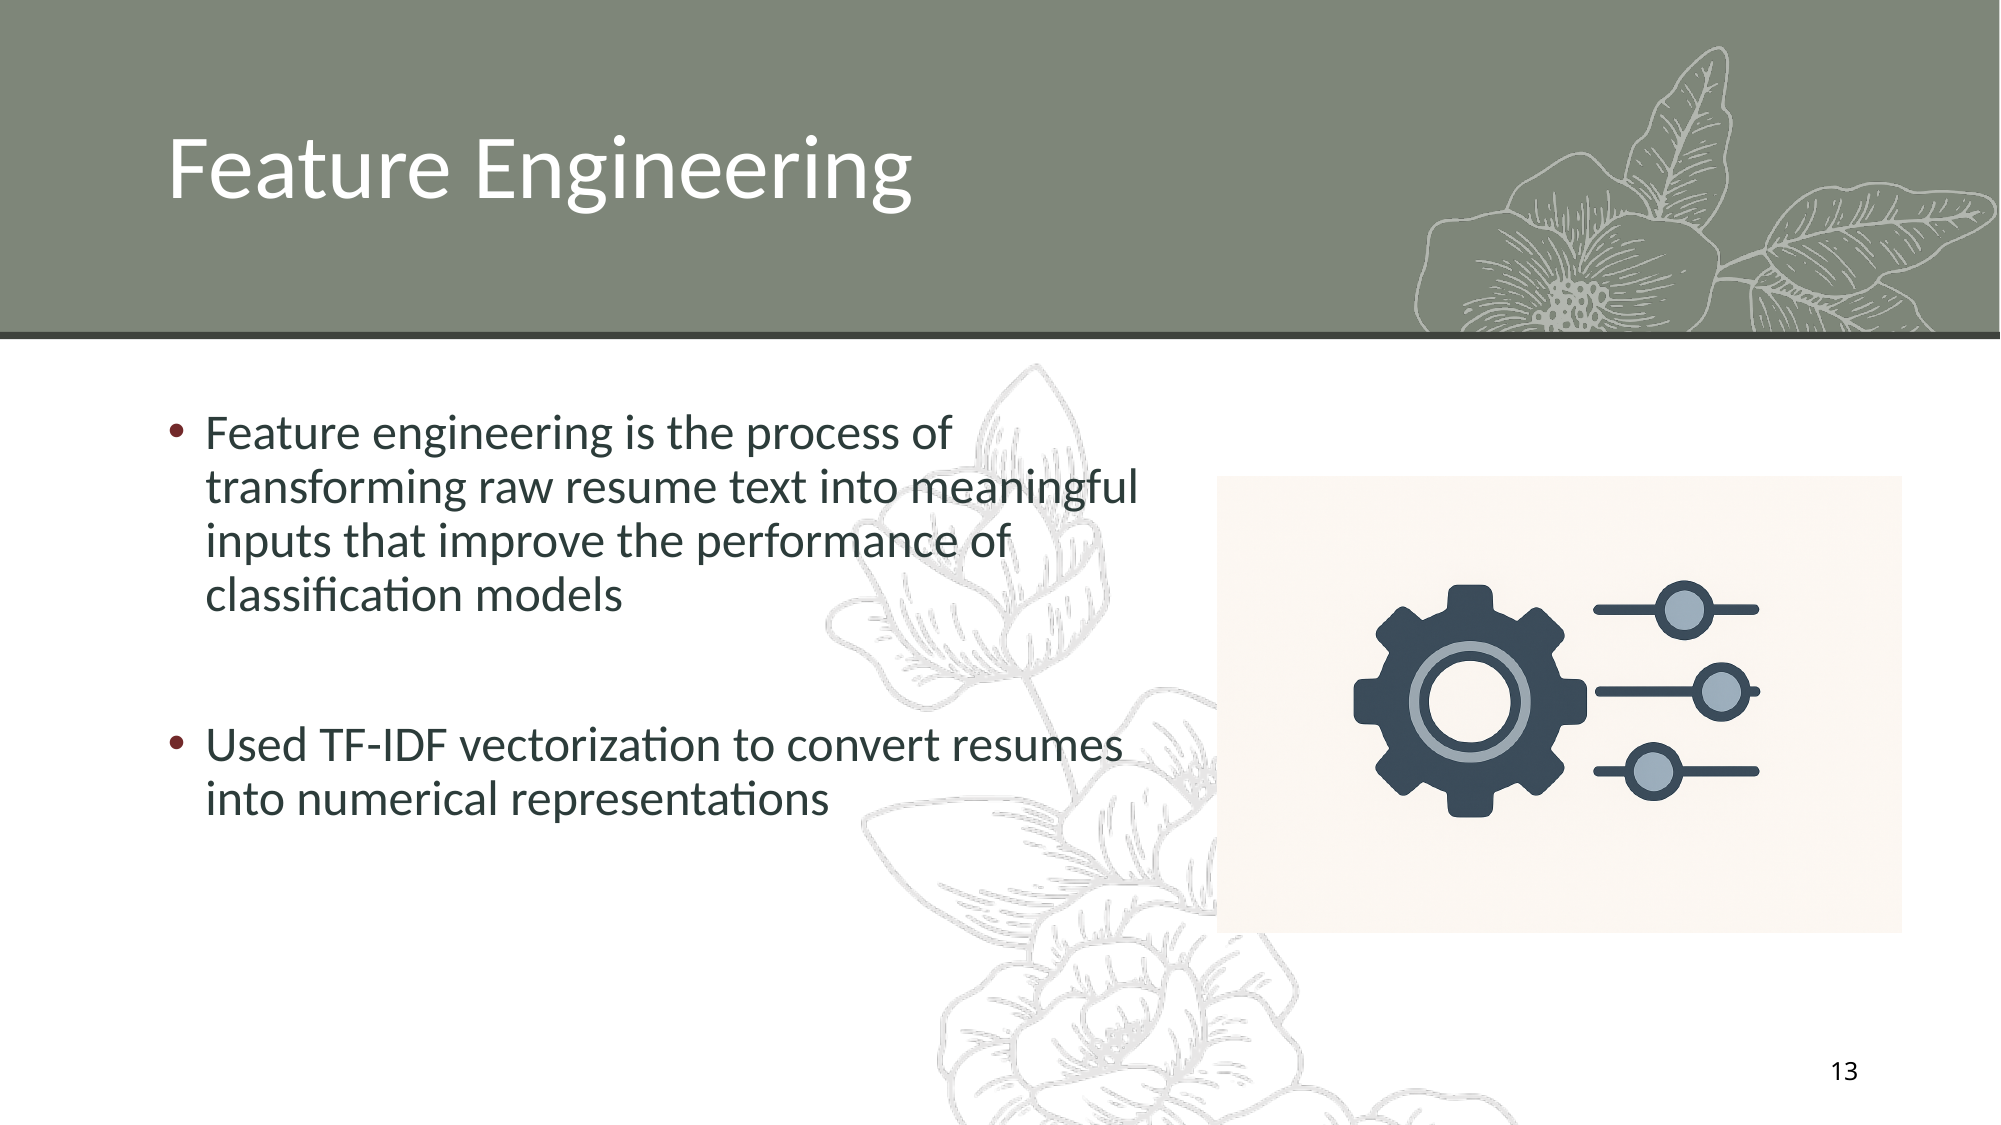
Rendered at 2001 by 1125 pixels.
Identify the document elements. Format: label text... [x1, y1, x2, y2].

picture [759, 21, 2001, 1125]
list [1217, 476, 1902, 933]
title Feature Engineering [153, 37, 1716, 300]
slide_number 13 [1744, 1042, 1874, 1103]
list Feature engineering is the process of transforming raw resume text into meaningful inputs that improve the performance of classification models Used TF-IDF vectorization to convert resumes into numerical representations [153, 398, 1164, 1013]
